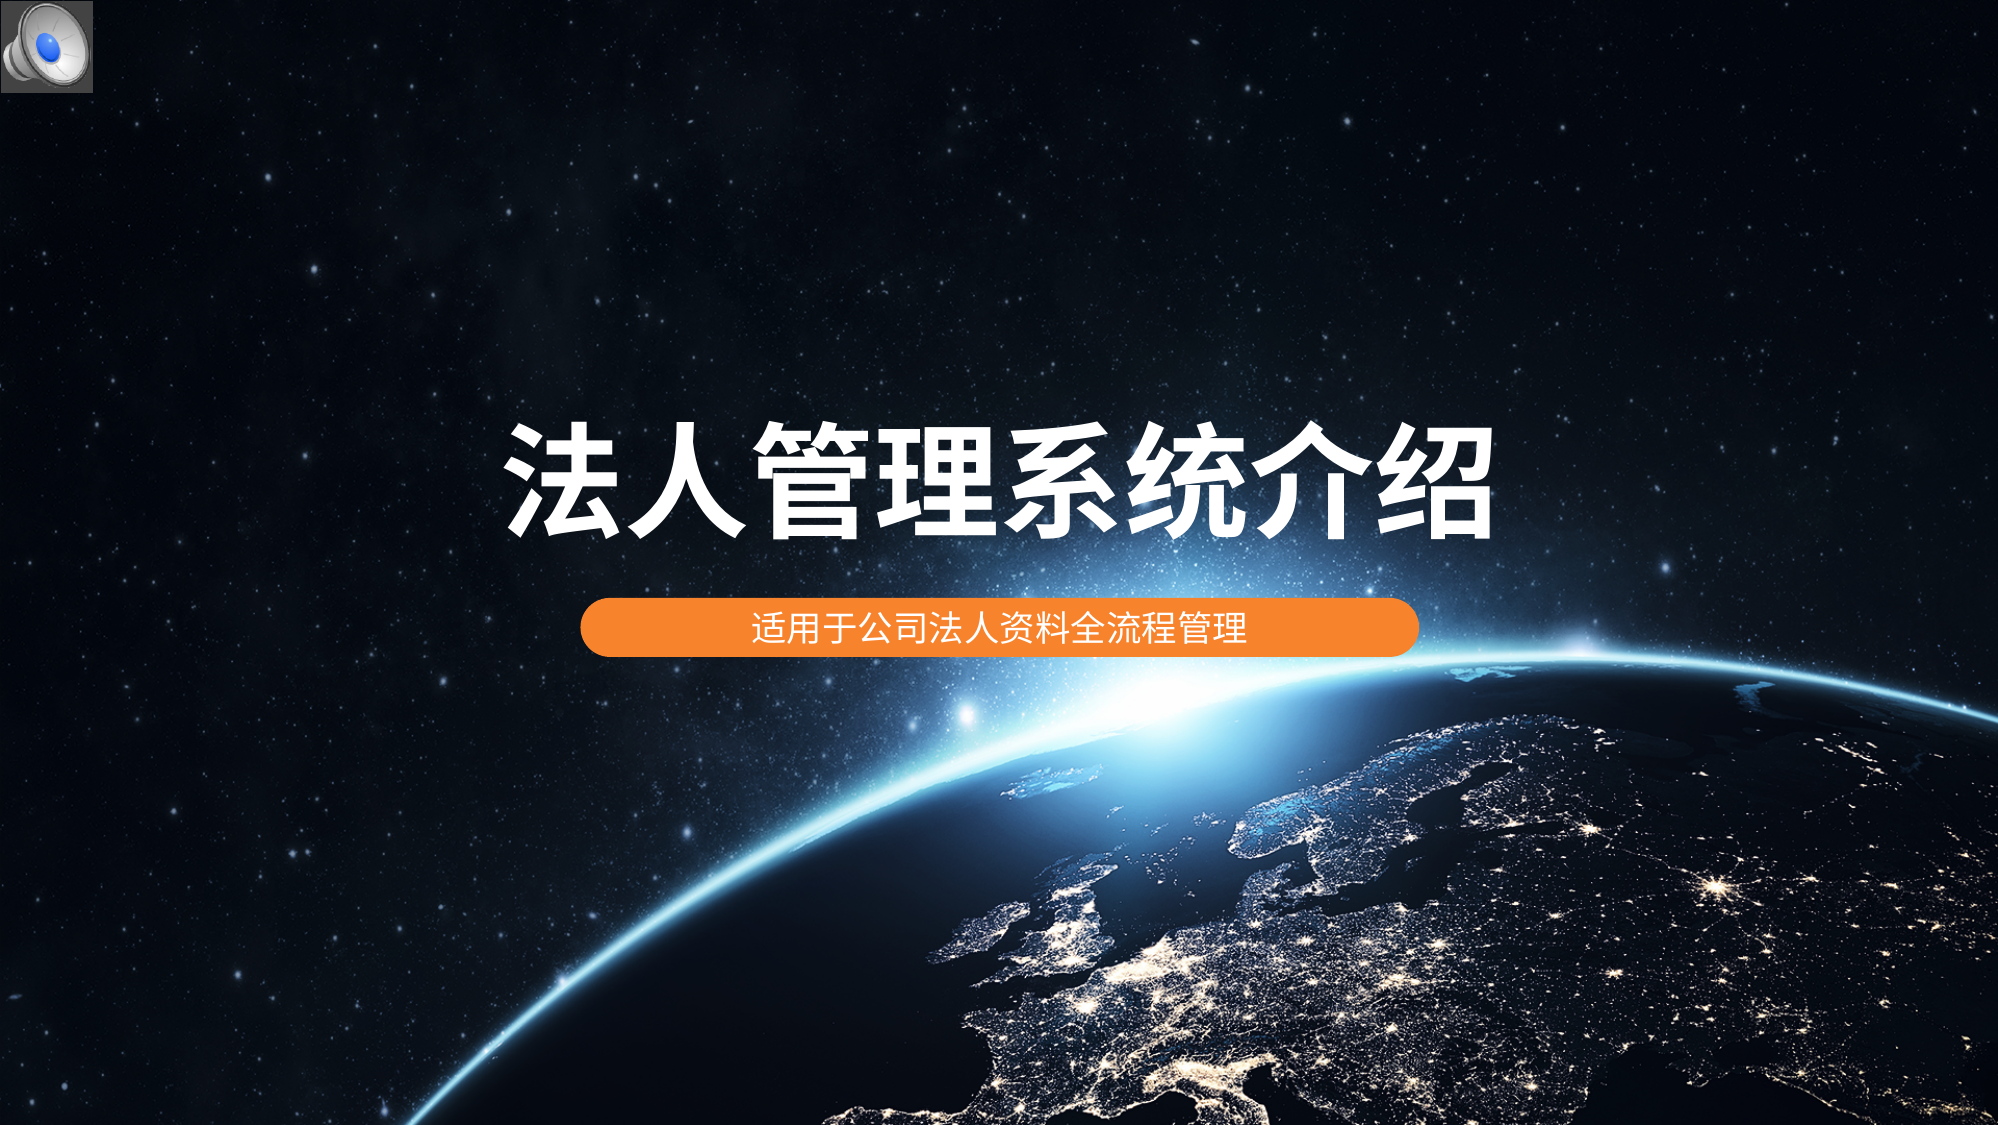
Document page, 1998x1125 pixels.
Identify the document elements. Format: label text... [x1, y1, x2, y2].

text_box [580, 597, 1420, 658]
text_box 法人管理系统介绍 [492, 395, 1508, 561]
picture [0, 0, 1998, 1125]
